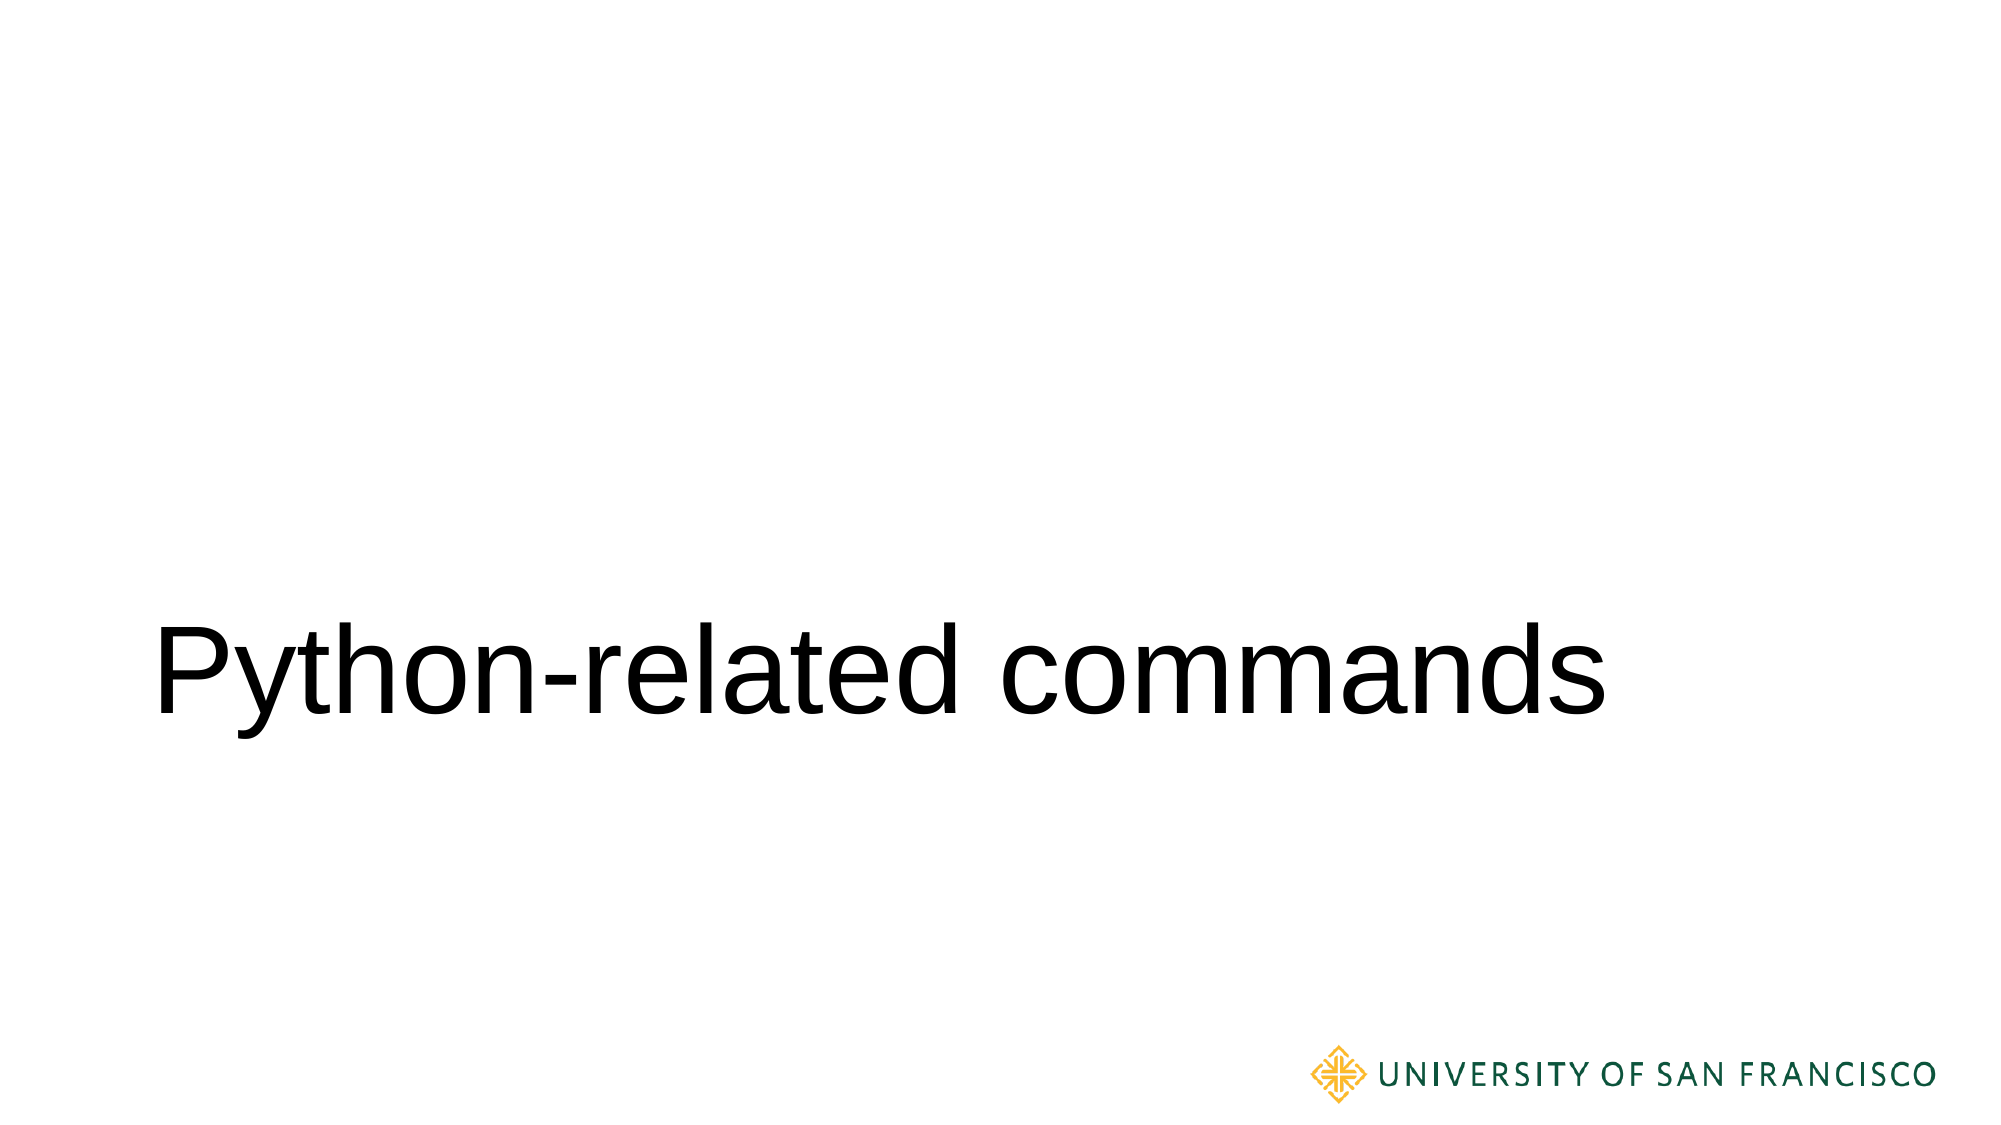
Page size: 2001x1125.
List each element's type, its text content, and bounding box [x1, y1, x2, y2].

title Python-related commands [136, 280, 1862, 749]
